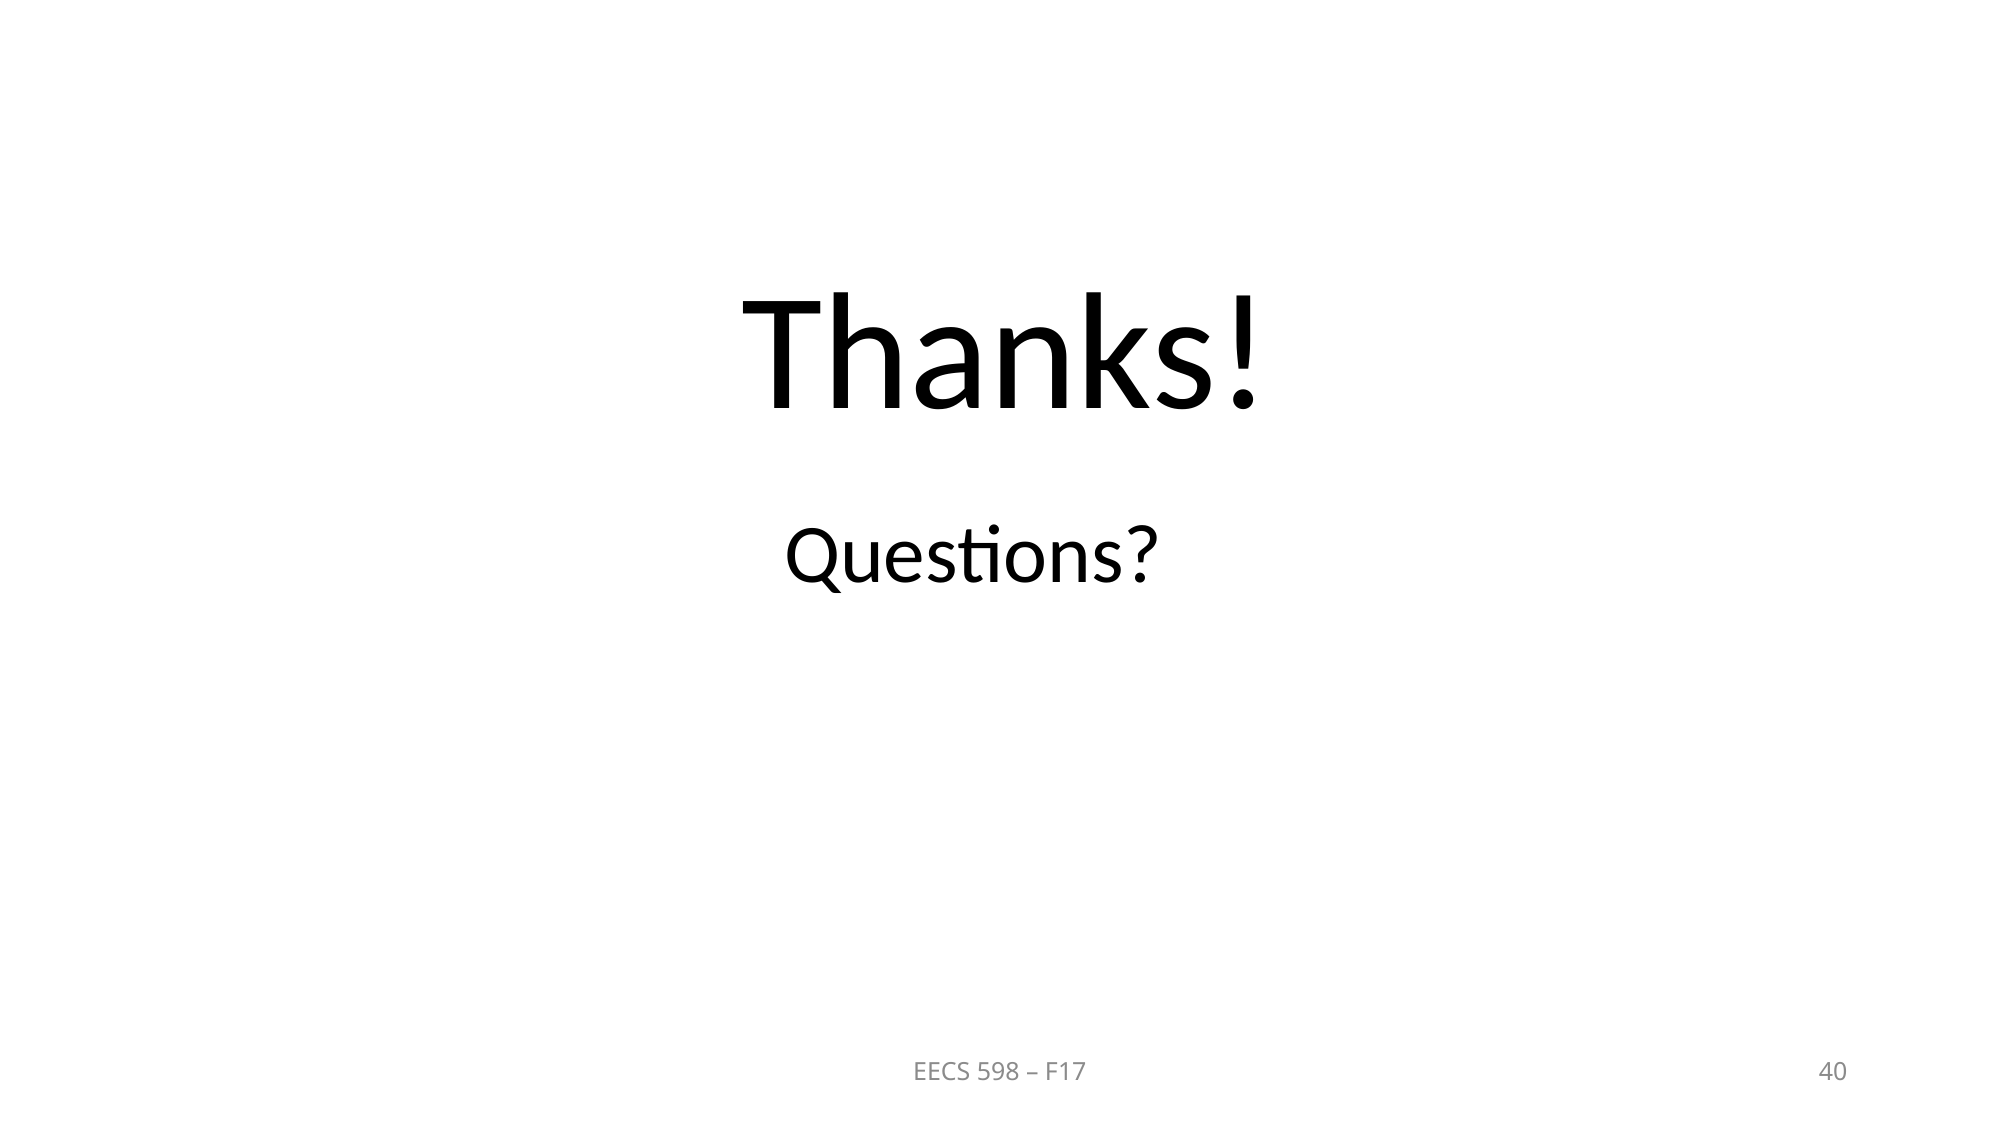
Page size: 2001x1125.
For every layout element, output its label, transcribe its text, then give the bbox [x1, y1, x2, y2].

text_box Thanks! [726, 234, 1642, 450]
text_box Questions? [769, 491, 1231, 606]
slide_number 40 [1412, 1042, 1863, 1103]
footer EECS 598 – F17 [662, 1042, 1338, 1103]
